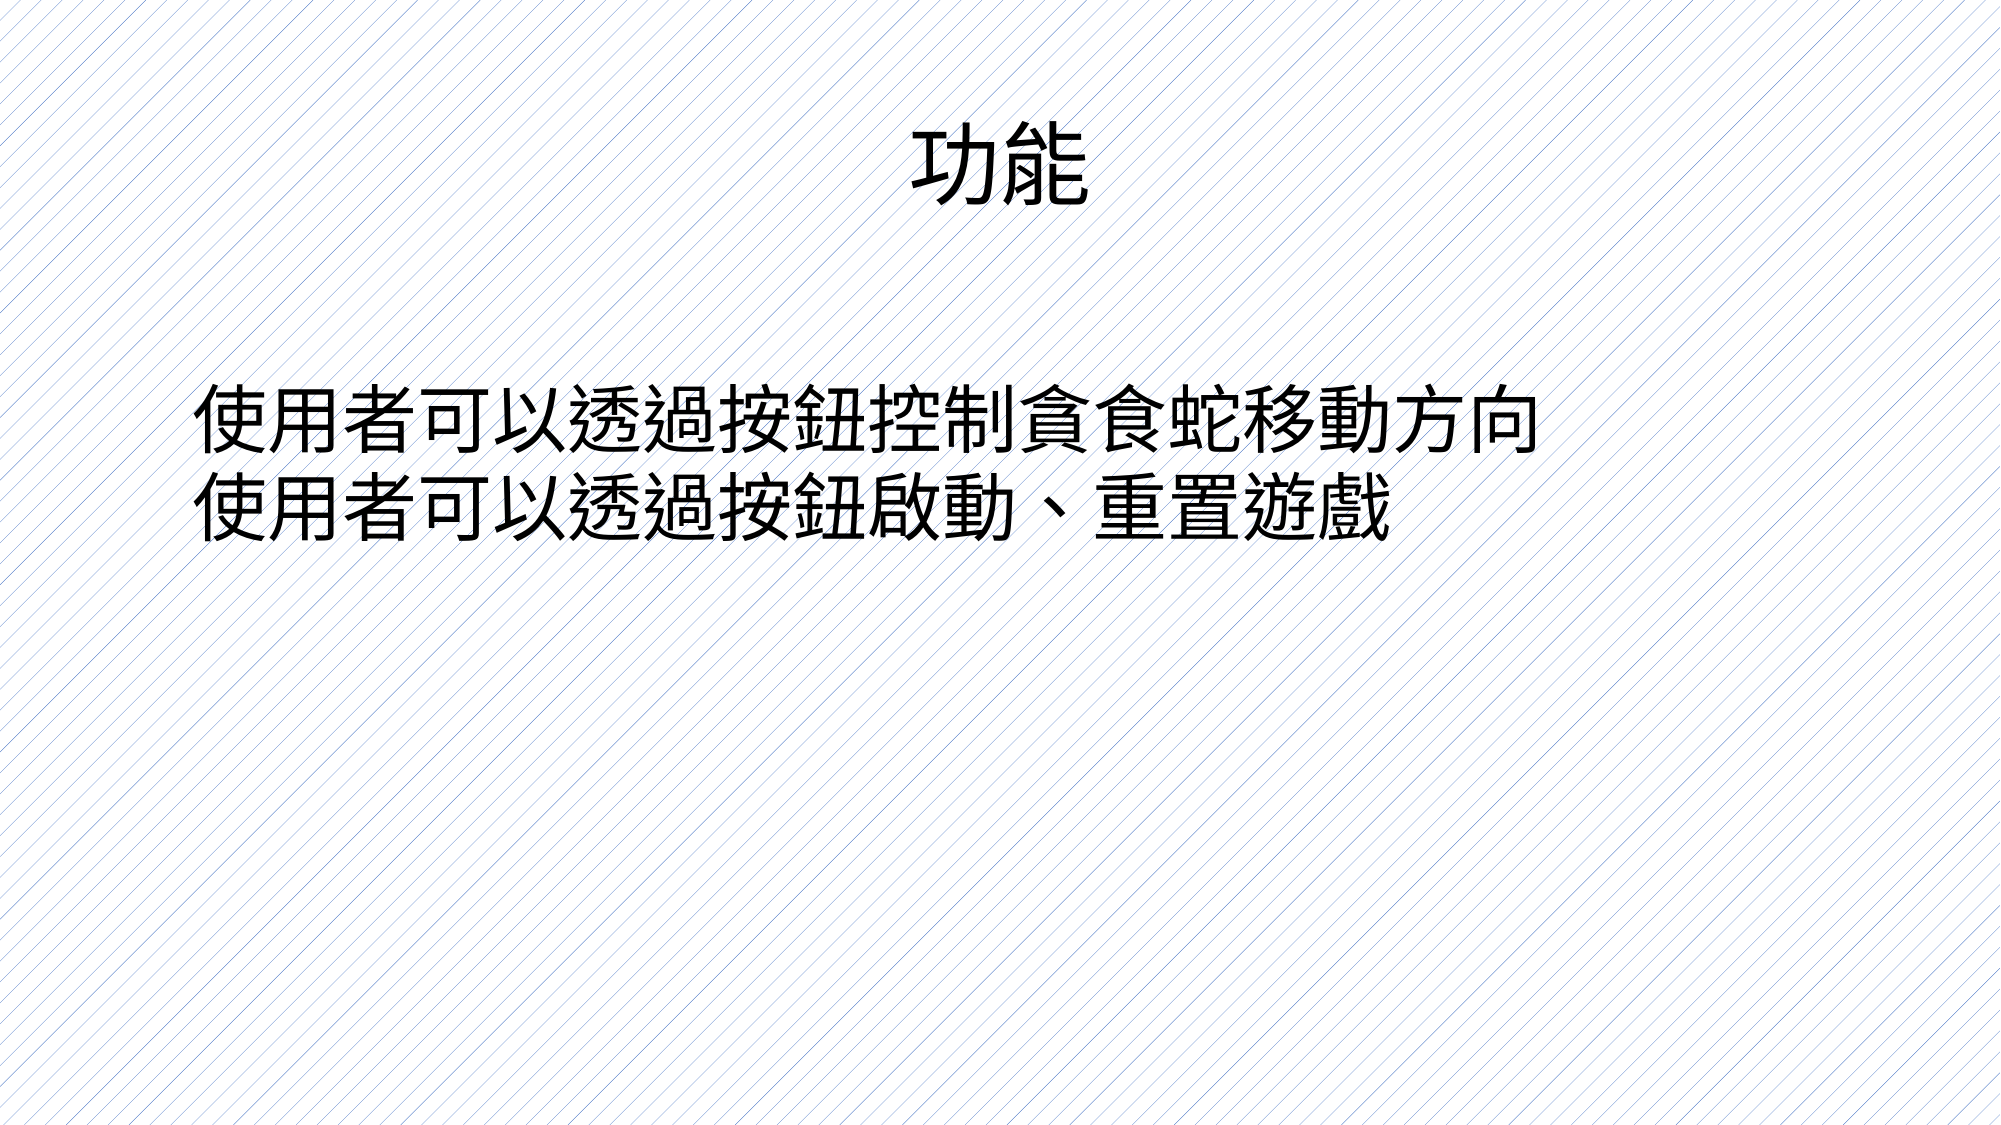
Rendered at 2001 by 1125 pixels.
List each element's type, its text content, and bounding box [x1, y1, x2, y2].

text_box 使用者可以透過按鈕啟動、重置遊戲 [177, 453, 1407, 558]
title 功能 [137, 59, 1863, 278]
text_box 使用者可以透過按鈕控制貪食蛇移動方向 [178, 365, 1558, 470]
